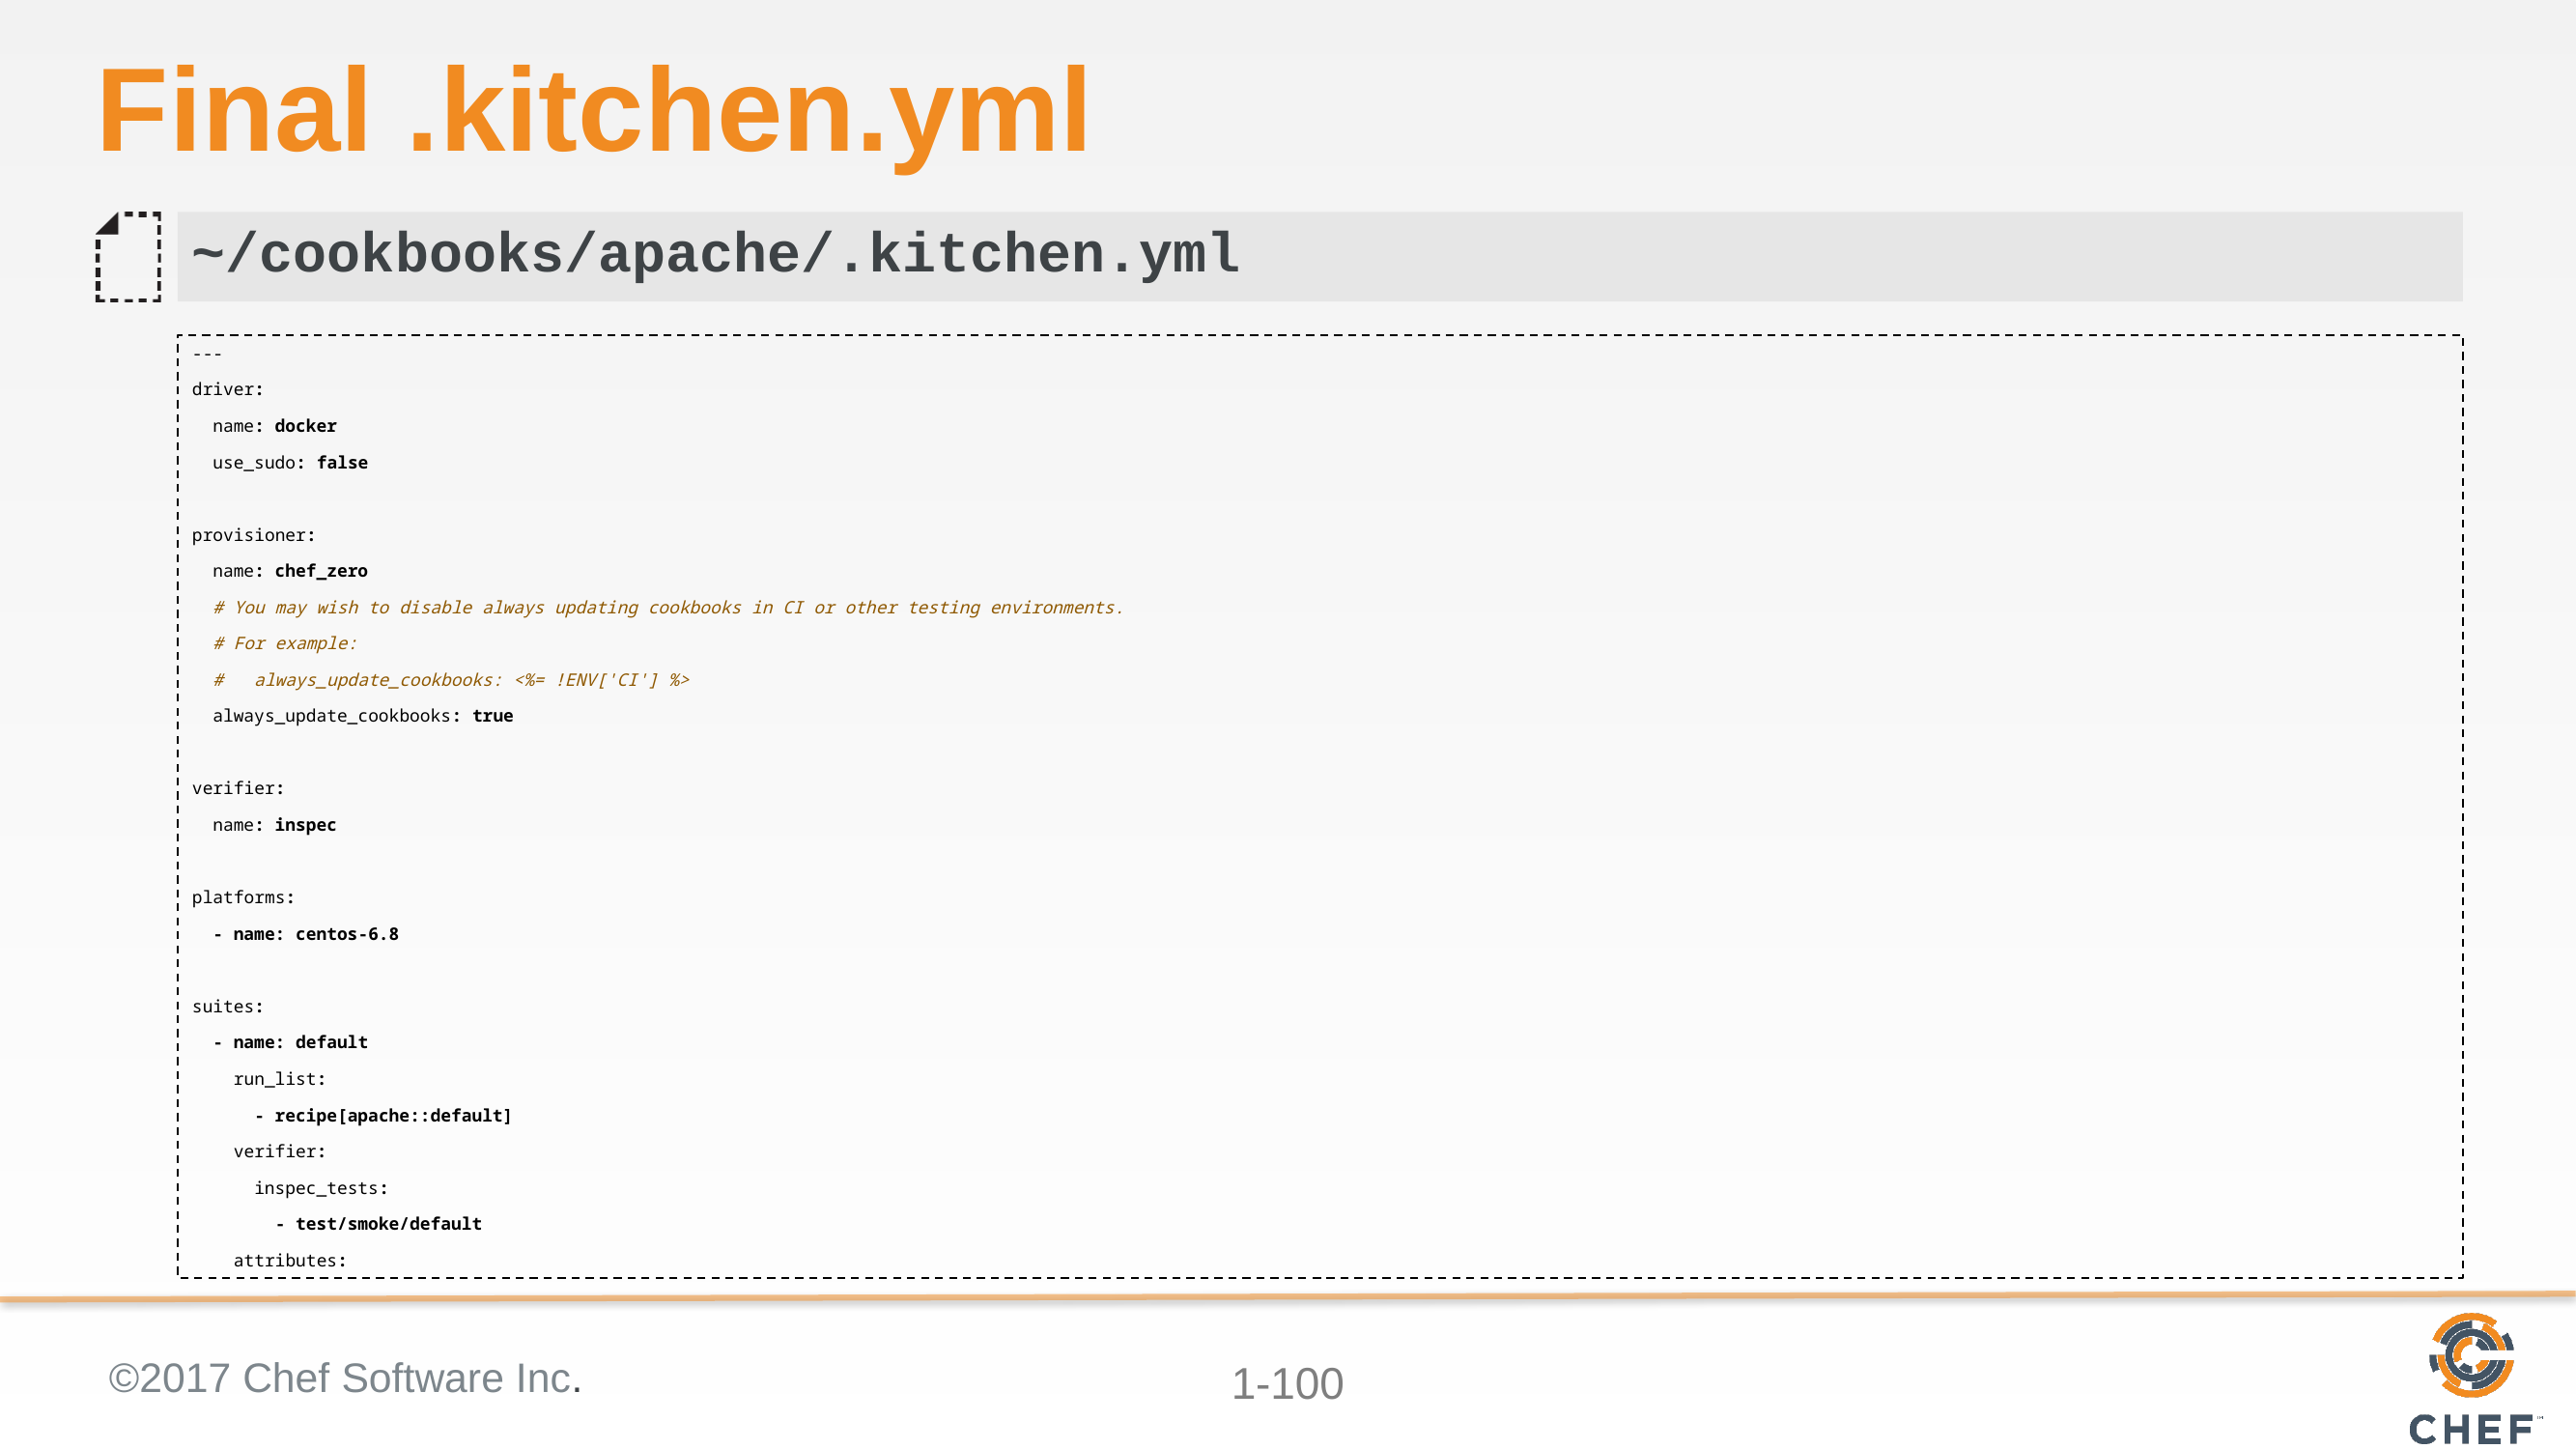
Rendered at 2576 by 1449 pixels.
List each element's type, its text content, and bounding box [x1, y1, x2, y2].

picture [2399, 1297, 2551, 1449]
list --- driver: name: docker use_sudo: false provisioner: name: chef_zero # You may wish to disable always updating cookbooks in CI or other testing environments. # For example: # always_update_cookbooks: <%= !ENV['CI'] %> always_update_cookbooks: true verifier: name: inspec platforms: - name: centos-6.8 suites: - name: default run_list: - recipe[apache::default] verifier: inspec_tests: - test/smoke/default attributes: [177, 334, 2464, 1279]
title Final .kitchen.yml [96, 48, 2463, 180]
list ~/cookbooks/apache/.kitchen.yml [177, 212, 2463, 302]
